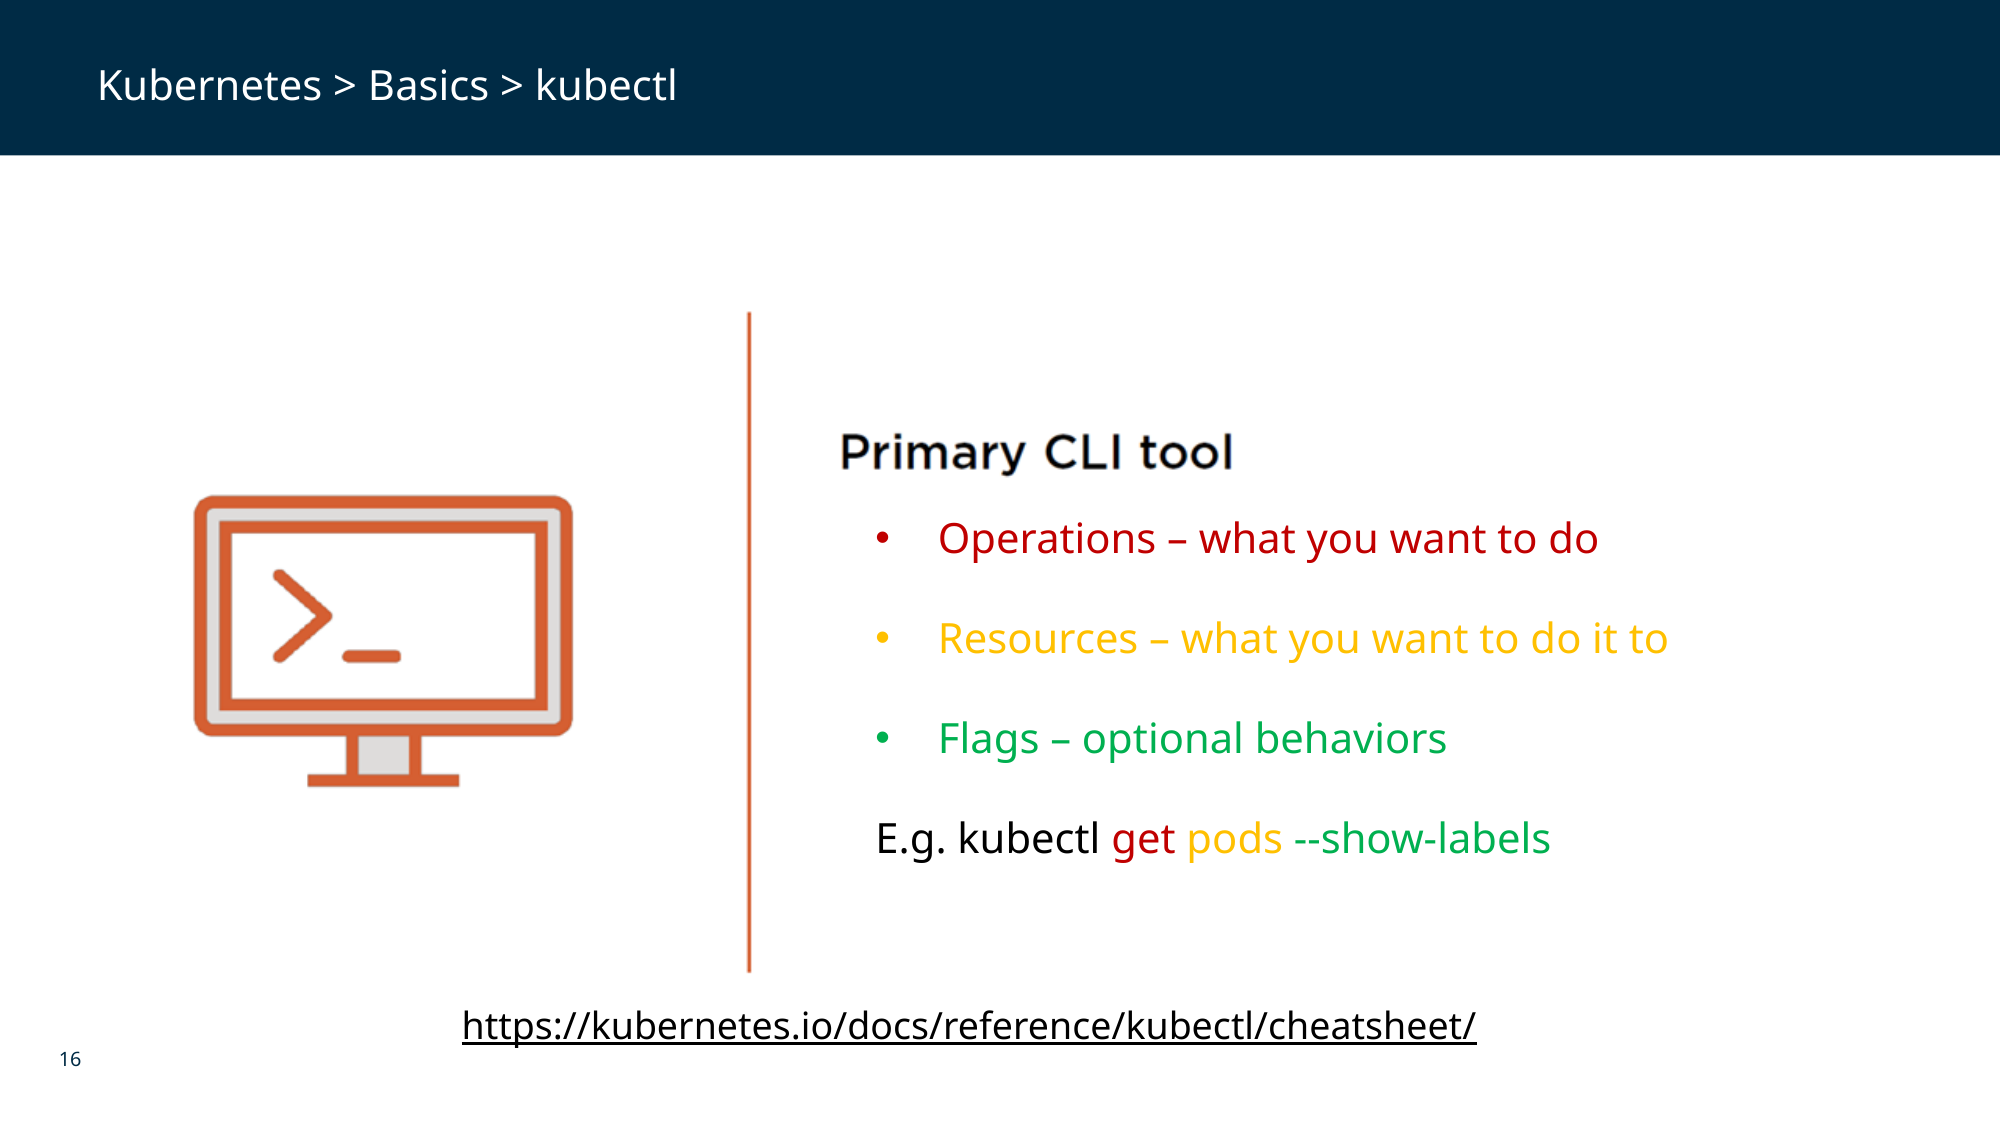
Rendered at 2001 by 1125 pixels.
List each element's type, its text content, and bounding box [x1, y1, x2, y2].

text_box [0, 0, 2000, 156]
picture [181, 279, 1819, 992]
text_box https://kubernetes.io/docs/reference/kubectl/cheatsheet/ [446, 994, 1492, 1061]
